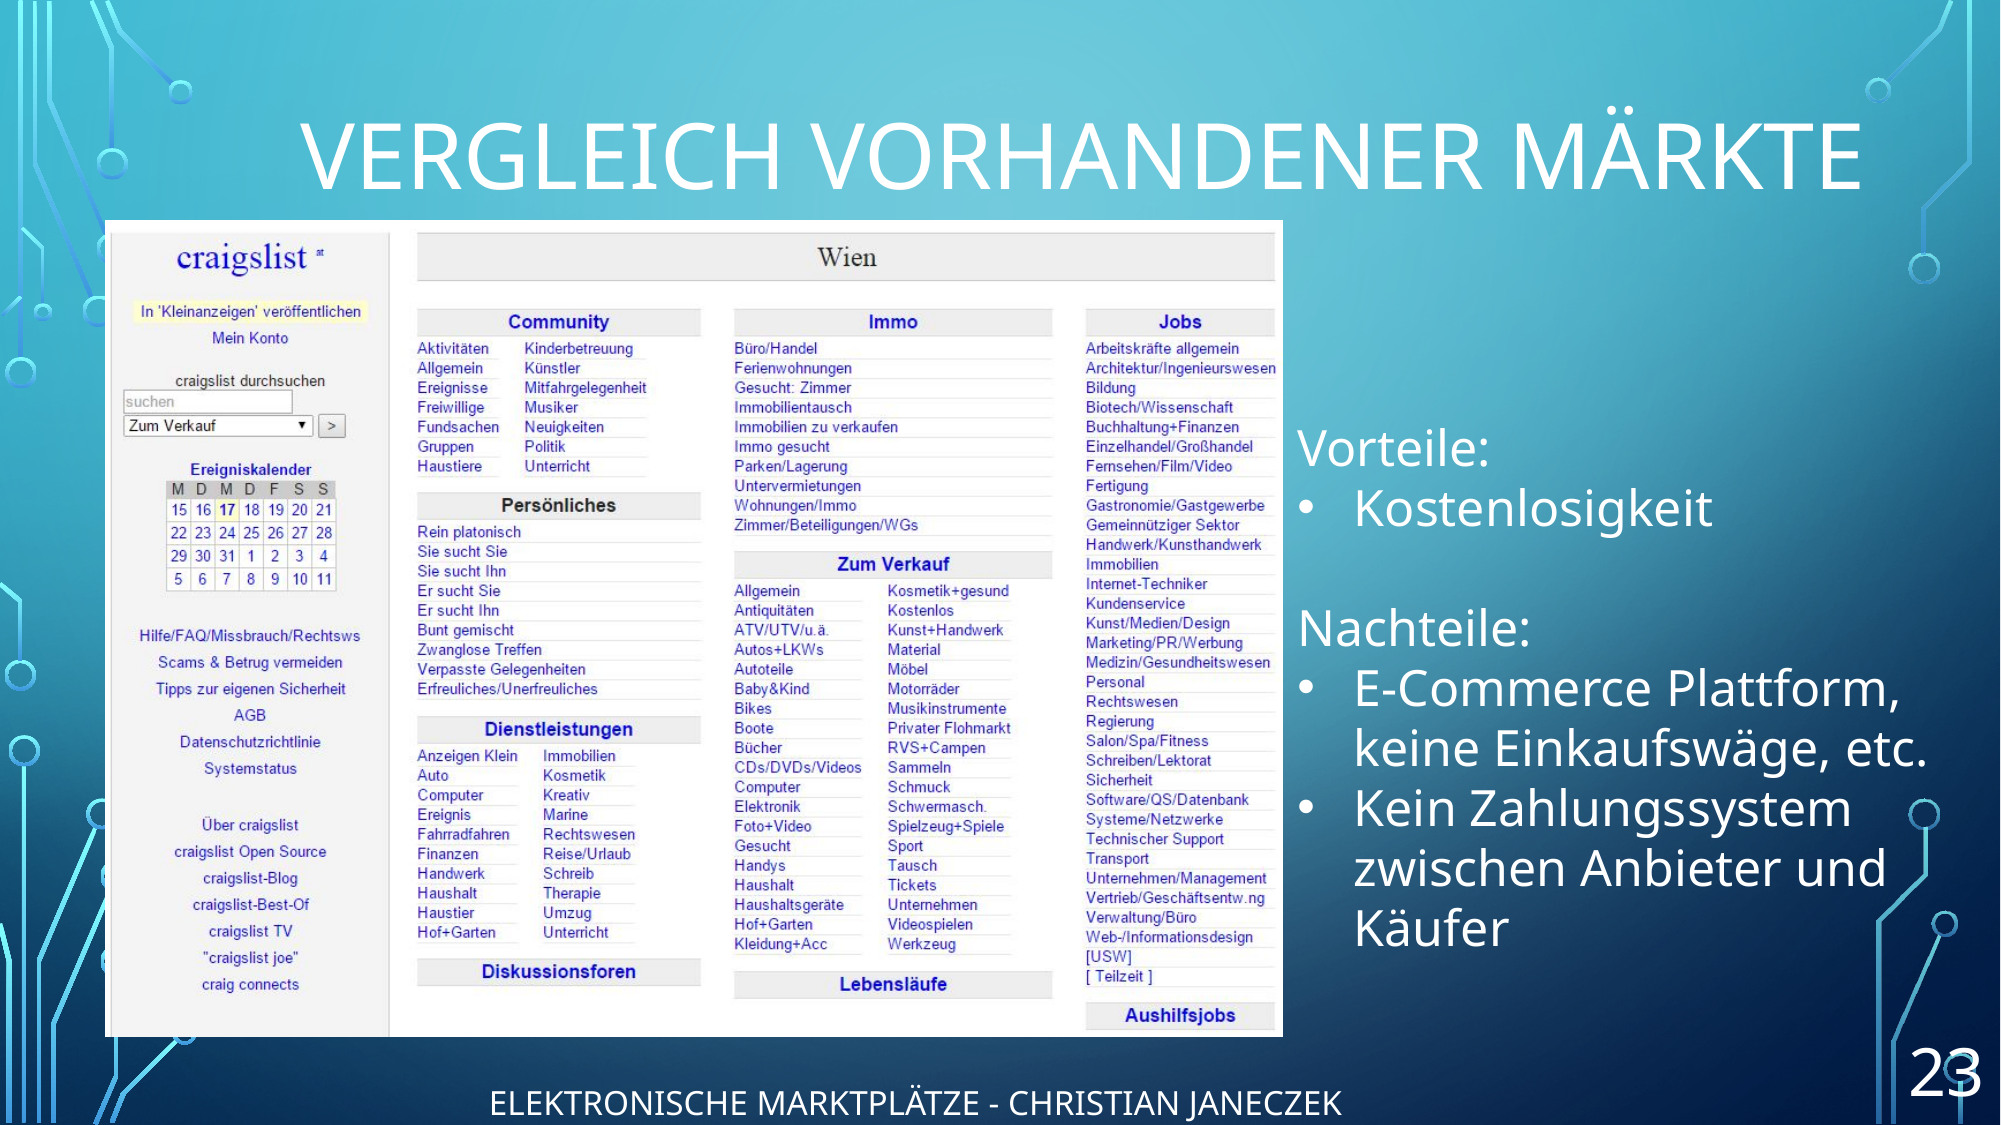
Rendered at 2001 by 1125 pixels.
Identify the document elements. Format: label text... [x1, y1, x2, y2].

picture [104, 220, 1283, 1037]
slide_number 23 [1825, 1024, 2000, 1125]
title VERGLEICH VORHANDENER MÄRKTE [285, 36, 2000, 284]
footer Elektronische Marktplätze - Christian Janeczek [473, 1071, 1498, 1125]
text_box Vorteile: Kostenlosigkeit Nachteile: E-Commerce Plattform, keine Einkaufswäge, etc. Kein Zahlungssystem zwischen Anbieter und Käufer [1283, 409, 1969, 964]
